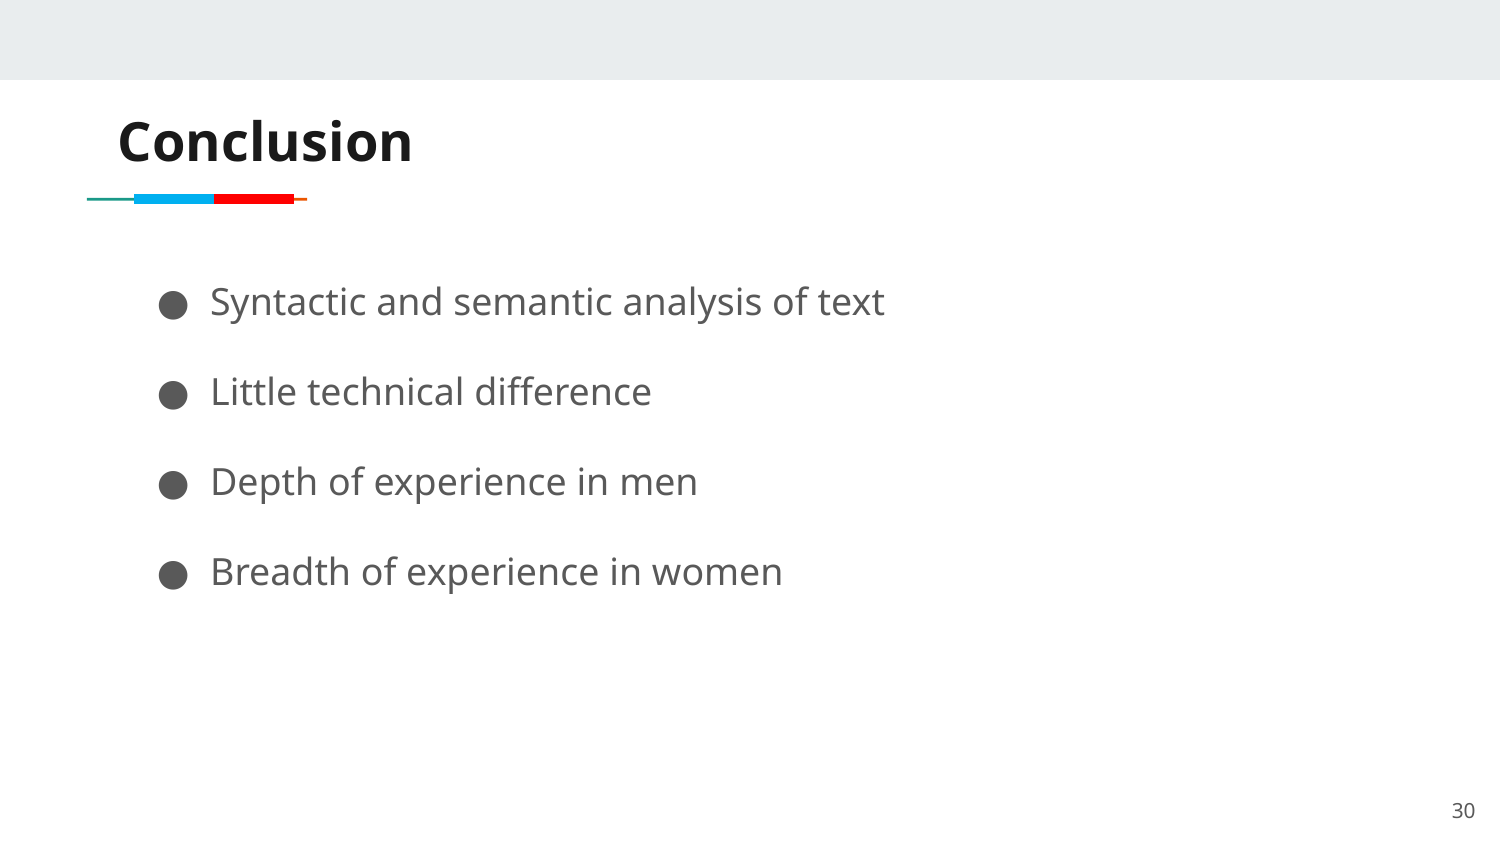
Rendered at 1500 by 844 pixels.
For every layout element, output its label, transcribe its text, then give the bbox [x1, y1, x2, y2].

slide_number 30 [1400, 779, 1491, 844]
text_box Syntactic and semantic analysis of text Little technical difference Depth of experience in men Breadth of experience in women [119, 218, 1382, 463]
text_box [119, 178, 309, 219]
text_box Conclusion [102, 92, 1365, 181]
